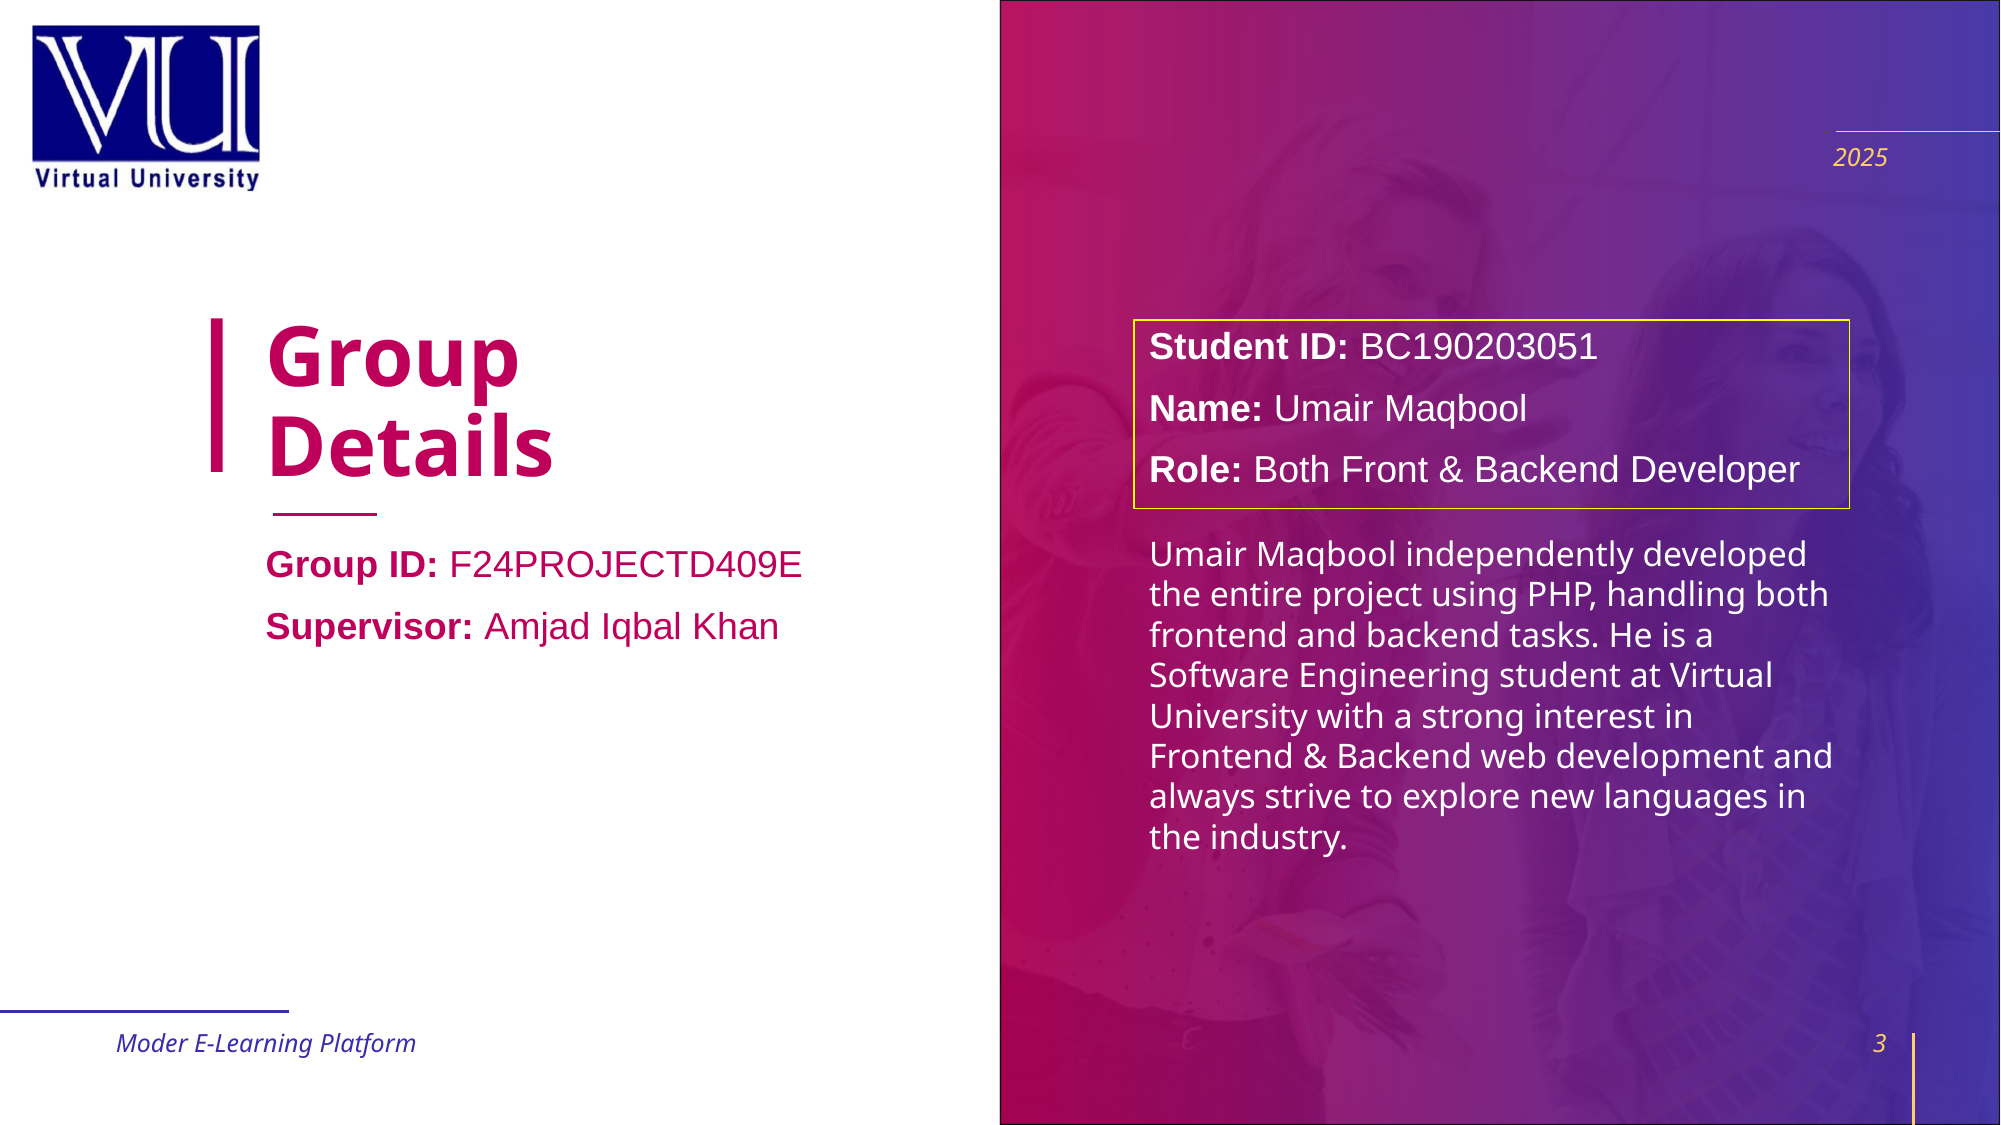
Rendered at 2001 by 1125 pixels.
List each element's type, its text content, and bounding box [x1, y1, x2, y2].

footer Moder E-Learning Platform [100, 1015, 636, 1075]
title Group Details [250, 278, 815, 531]
picture [0, 0, 999, 1125]
list Umair Maqbool independently developed the entire project using PHP, handling both frontend and backend tasks. He is a Software Engineering student at Virtual University with a strong interest in Frontend & Backend web development and always strive to explore new languages in the industry. [1134, 525, 1850, 870]
list 2025 [1818, 137, 1919, 192]
text_box Student ID: BC190203051 Name: Umair Maqbool Role: Both Front & Backend Developer [1134, 319, 1850, 509]
subtitle Group ID: F24PROJECTD409E Supervisor: Amjad Iqbal Khan [250, 538, 931, 660]
slide_number 3 [1451, 1015, 1902, 1075]
